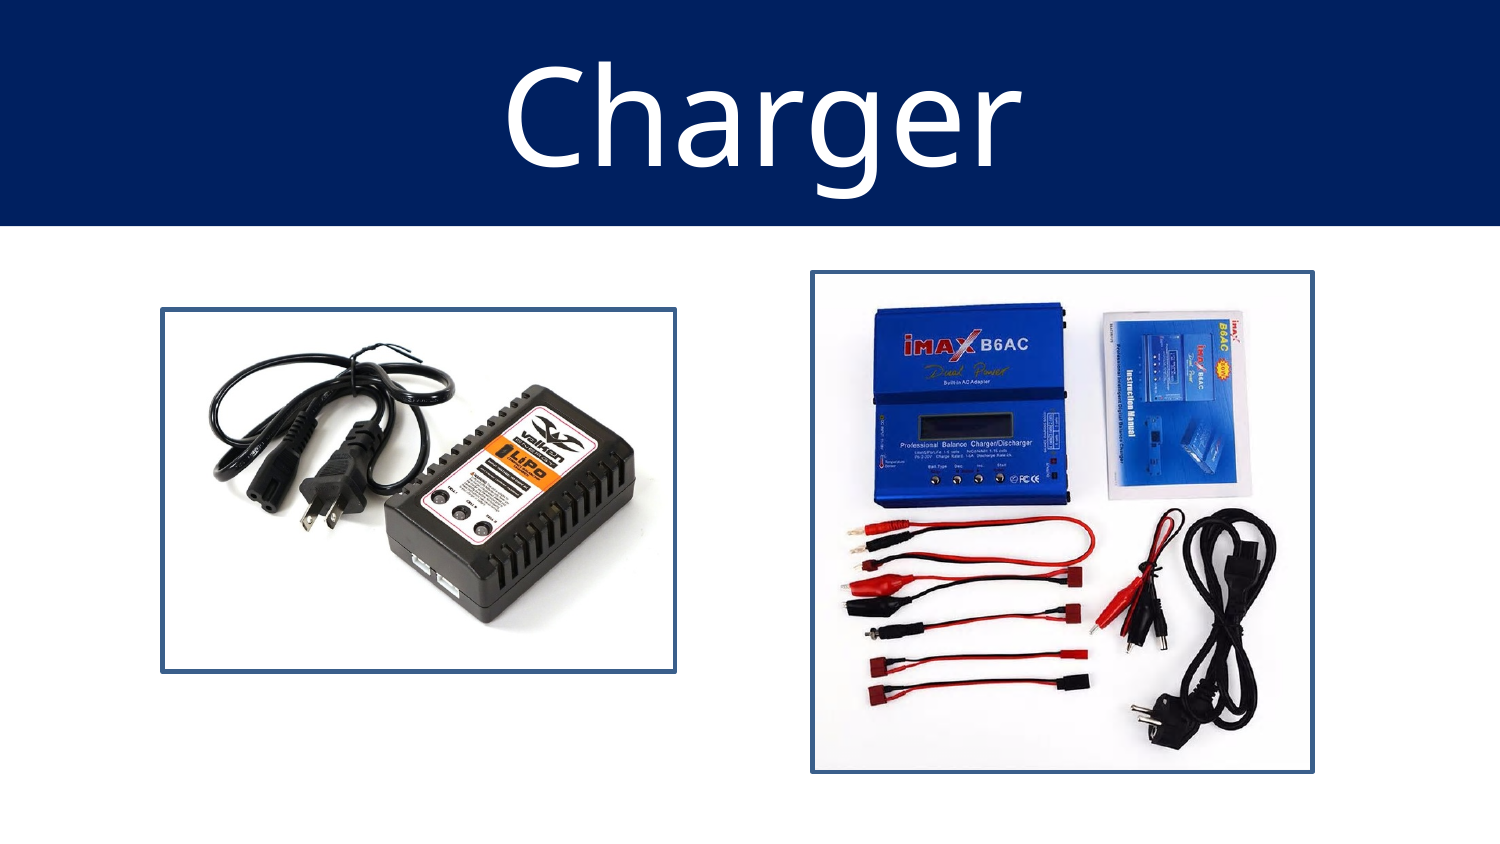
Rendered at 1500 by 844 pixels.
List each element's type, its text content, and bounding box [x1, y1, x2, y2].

picture [162, 309, 678, 667]
text_box [0, 0, 1500, 228]
text_box [1308, 270, 1315, 277]
picture [812, 271, 1312, 773]
text_box Charger [12, 21, 1500, 202]
